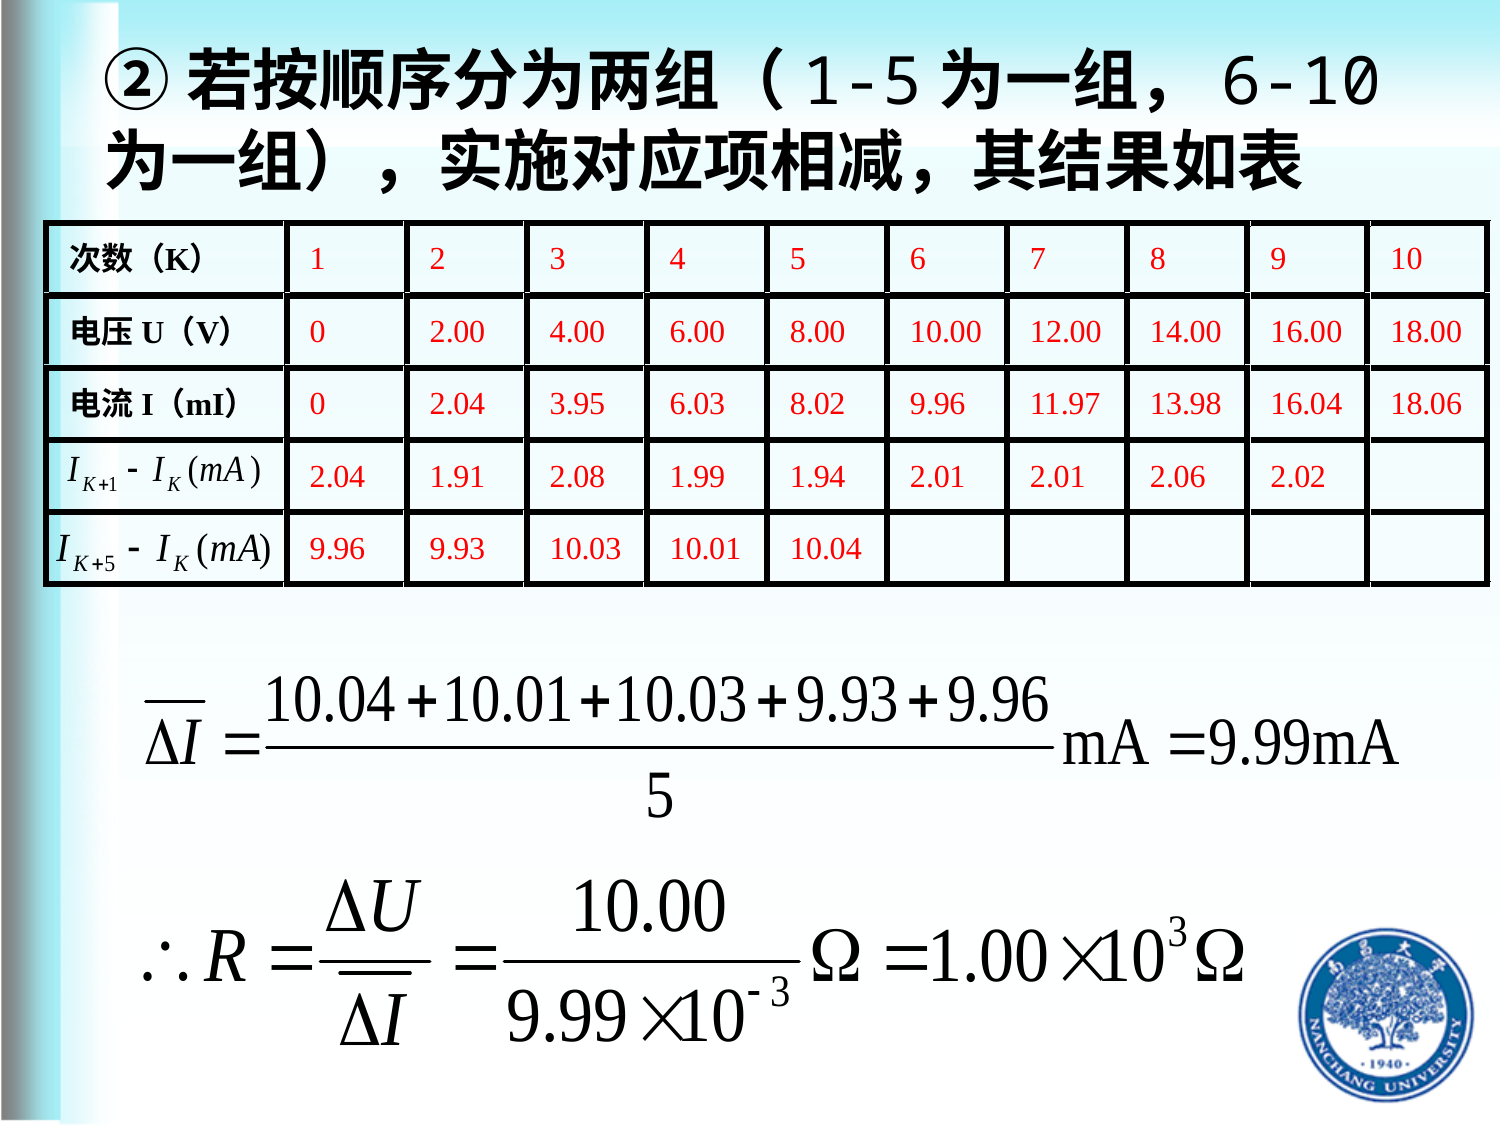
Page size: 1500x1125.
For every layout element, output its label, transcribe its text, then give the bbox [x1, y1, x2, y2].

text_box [20, 220, 1500, 681]
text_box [135, 857, 1263, 1059]
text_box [135, 657, 1410, 832]
text_box ②若按顺序分为两组（1-5为一组，6-10为一组），实施对应项相减，其结果如表 [88, 30, 1465, 206]
picture [0, 0, 1500, 1125]
